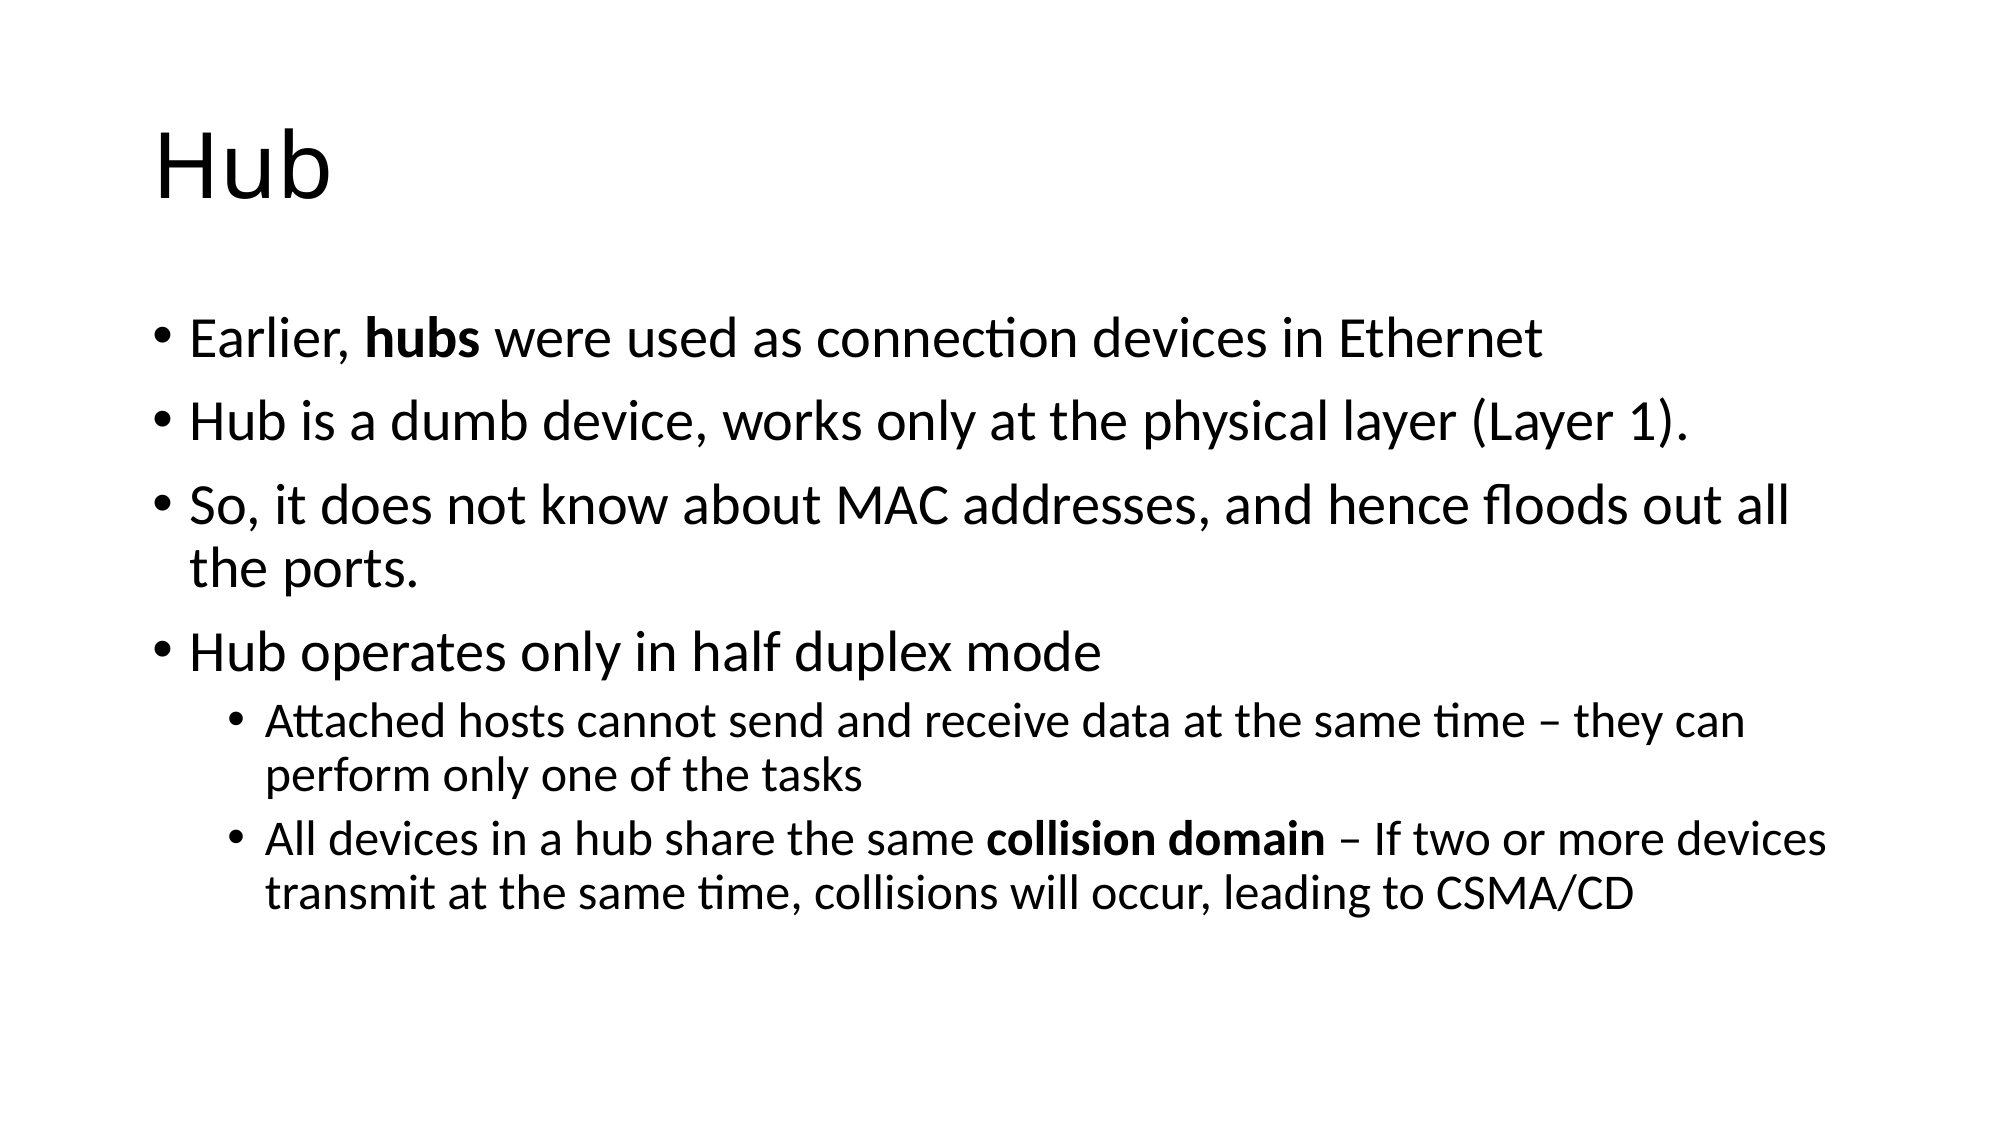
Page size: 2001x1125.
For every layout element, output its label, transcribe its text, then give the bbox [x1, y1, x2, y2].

title Hub [137, 59, 1863, 278]
list Earlier, hubs were used as connection devices in Ethernet Hub is a dumb device, works only at the physical layer (Layer 1). So, it does not know about MAC addresses, and hence floods out all the ports. Hub operates only in half duplex mode Attached hosts cannot send and receive data at the same time – they can perform only one of the tasks All devices in a hub share the same collision domain – If two or more devices transmit at the same time, collisions will occur, leading to CSMA/CD [137, 299, 1863, 1014]
